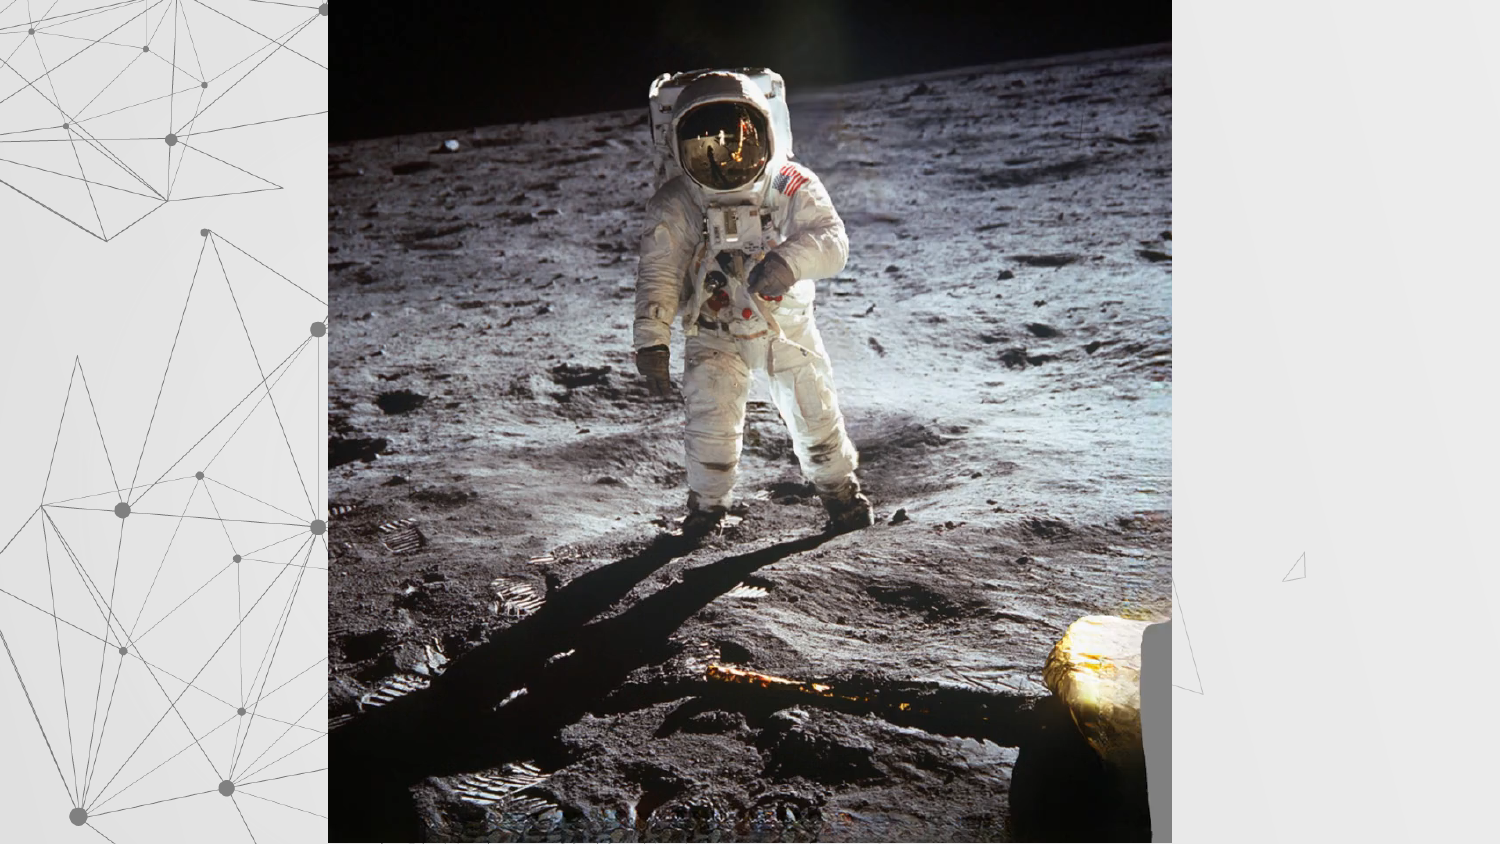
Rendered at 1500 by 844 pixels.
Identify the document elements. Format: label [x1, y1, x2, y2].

picture [1173, 0, 1500, 844]
text_box [326, 0, 1173, 844]
picture [0, 0, 326, 844]
